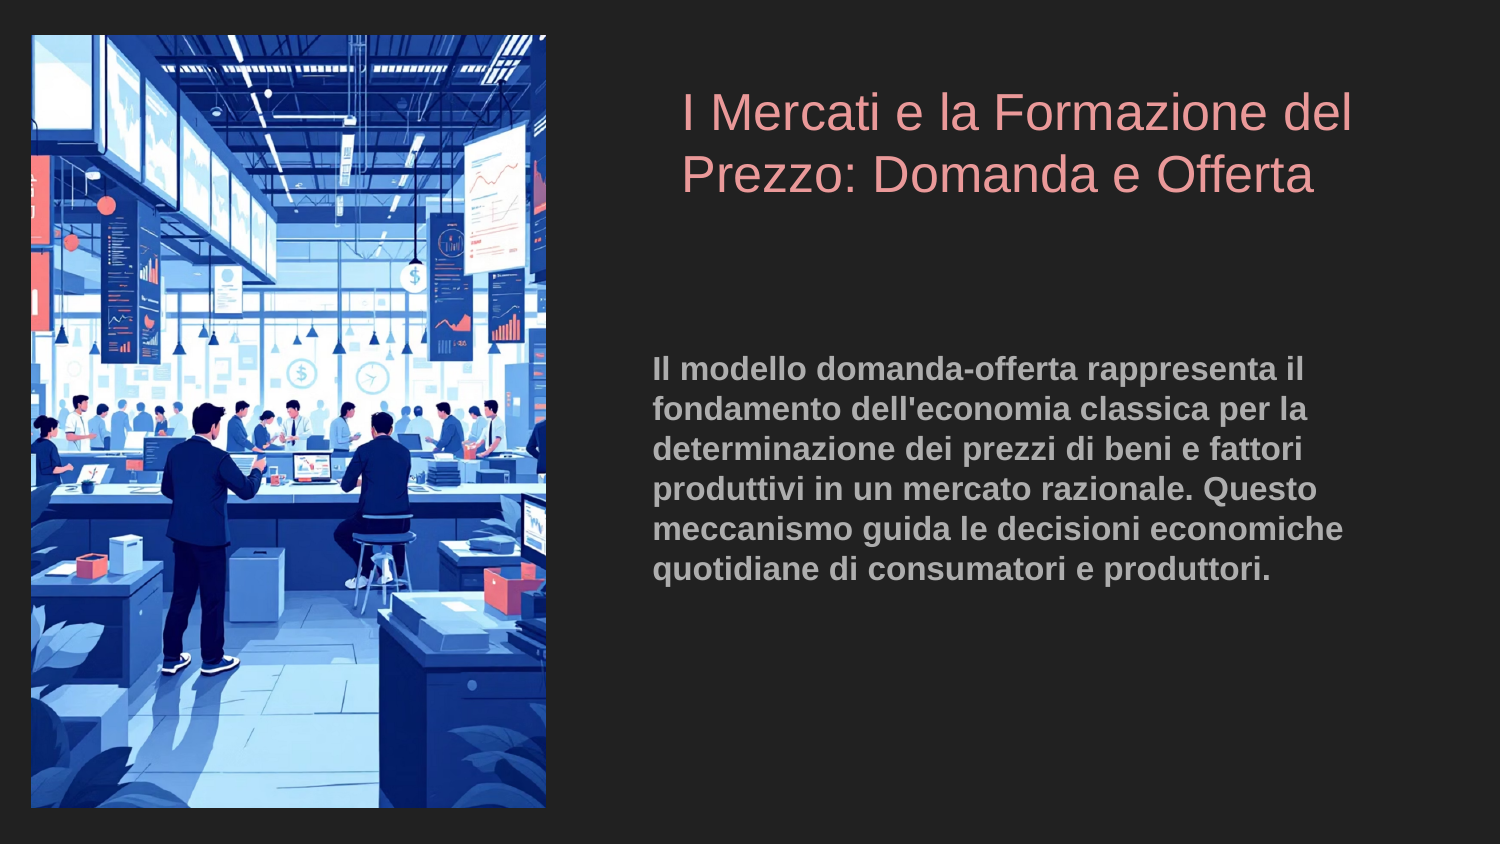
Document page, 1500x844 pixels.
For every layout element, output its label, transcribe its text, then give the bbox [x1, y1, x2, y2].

text_box Il modello domanda-offerta rappresenta il fondamento dell'economia classica per la determinazione dei prezzi di beni e fattori produttivi in un mercato razionale. Questo meccanismo guida le decisioni economiche quotidiane di consumatori e produttori. [637, 332, 1431, 602]
text_box I Mercati e la Formazione del Prezzo: Domanda e Offerta [666, 63, 1402, 219]
picture [30, 35, 546, 809]
